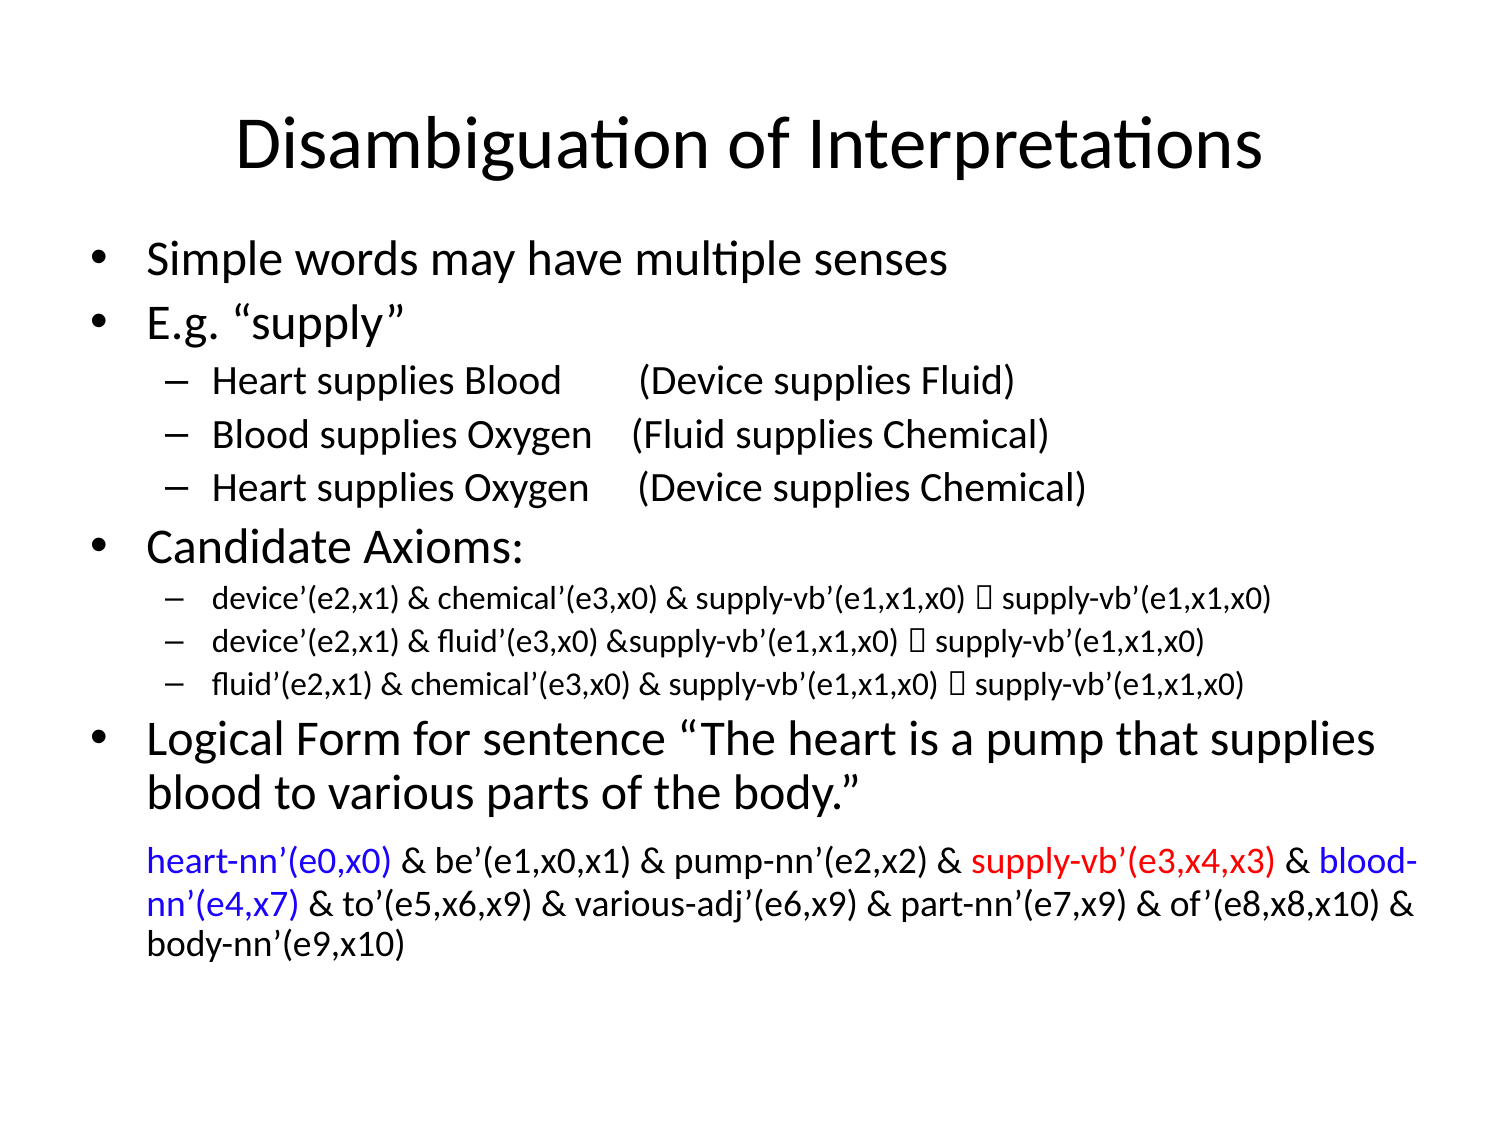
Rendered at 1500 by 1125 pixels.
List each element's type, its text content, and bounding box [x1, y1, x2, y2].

list Simple words may have multiple senses E.g. “supply” Heart supplies Blood (Device supplies Fluid) Blood supplies Oxygen (Fluid supplies Chemical) Heart supplies Oxygen (Device supplies Chemical) Candidate Axioms: device’(e2,x1) & chemical’(e3,x0) & supply-vb’(e1,x1,x0)  supply-vb’(e1,x1,x0) device’(e2,x1) & fluid’(e3,x0) &supply-vb’(e1,x1,x0)  supply-vb’(e1,x1,x0) fluid’(e2,x1) & chemical’(e3,x0) & supply-vb’(e1,x1,x0)  supply-vb’(e1,x1,x0) Logical Form for sentence “The heart is a pump that supplies blood to various parts of the body.” heart-nn’(e0,x0) & be’(e1,x0,x1) & pump-nn’(e2,x2) & supply-vb’(e3,x4,x3) & blood-nn’(e4,x7) & to’(e5,x6,x9) & various-adj’(e6,x9) & part-nn’(e7,x9) & of’(e8,x8,x10) & body-nn’(e9,x10) [75, 224, 1450, 1050]
title Disambiguation of Interpretations [0, 45, 1500, 233]
